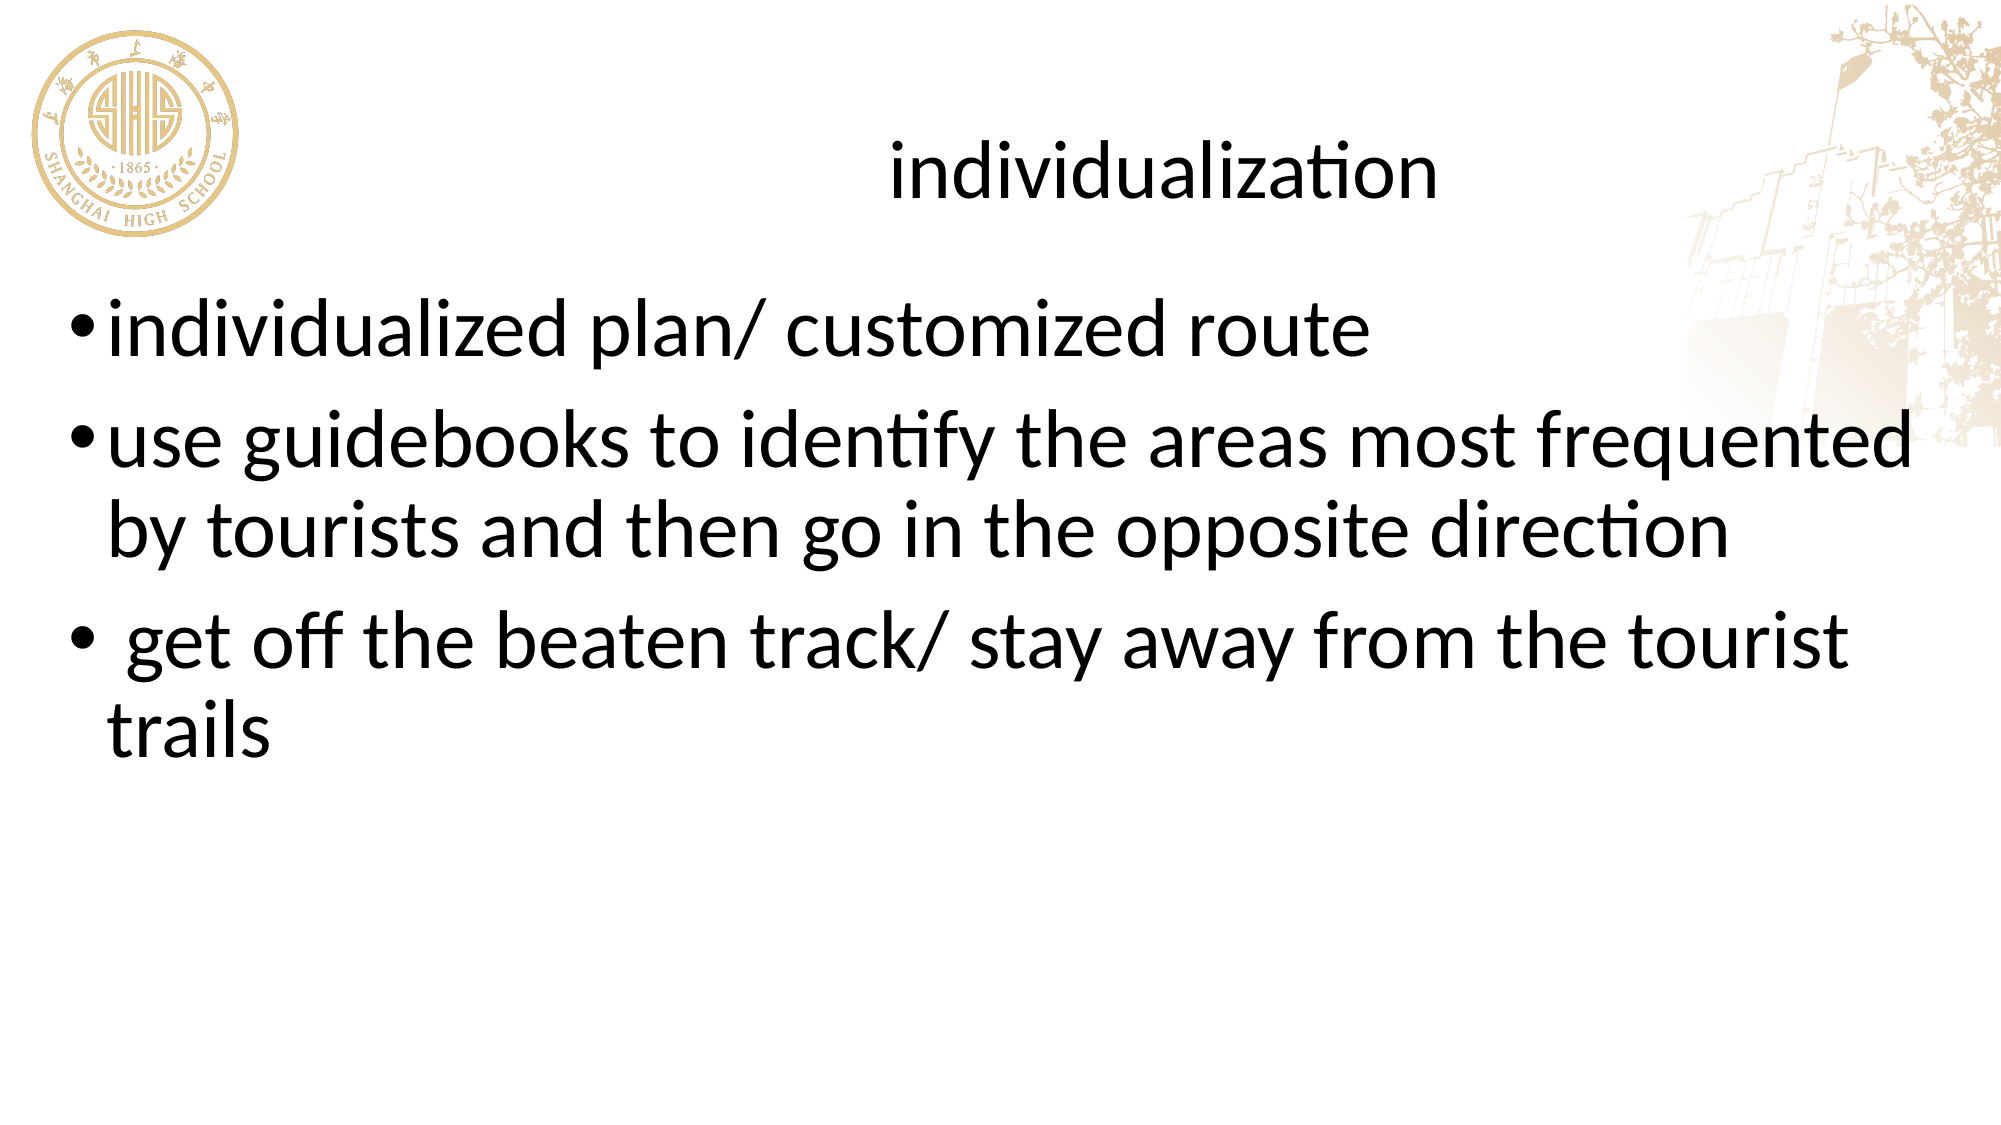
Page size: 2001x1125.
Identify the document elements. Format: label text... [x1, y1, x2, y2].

picture [25, 25, 247, 243]
list individualized plan/ customized route use guidebooks to identify the areas most frequented by tourists and then go in the opposite direction get off the beaten track/ stay away from the tourist trails [53, 277, 1950, 1091]
title individualization [137, 59, 1863, 277]
